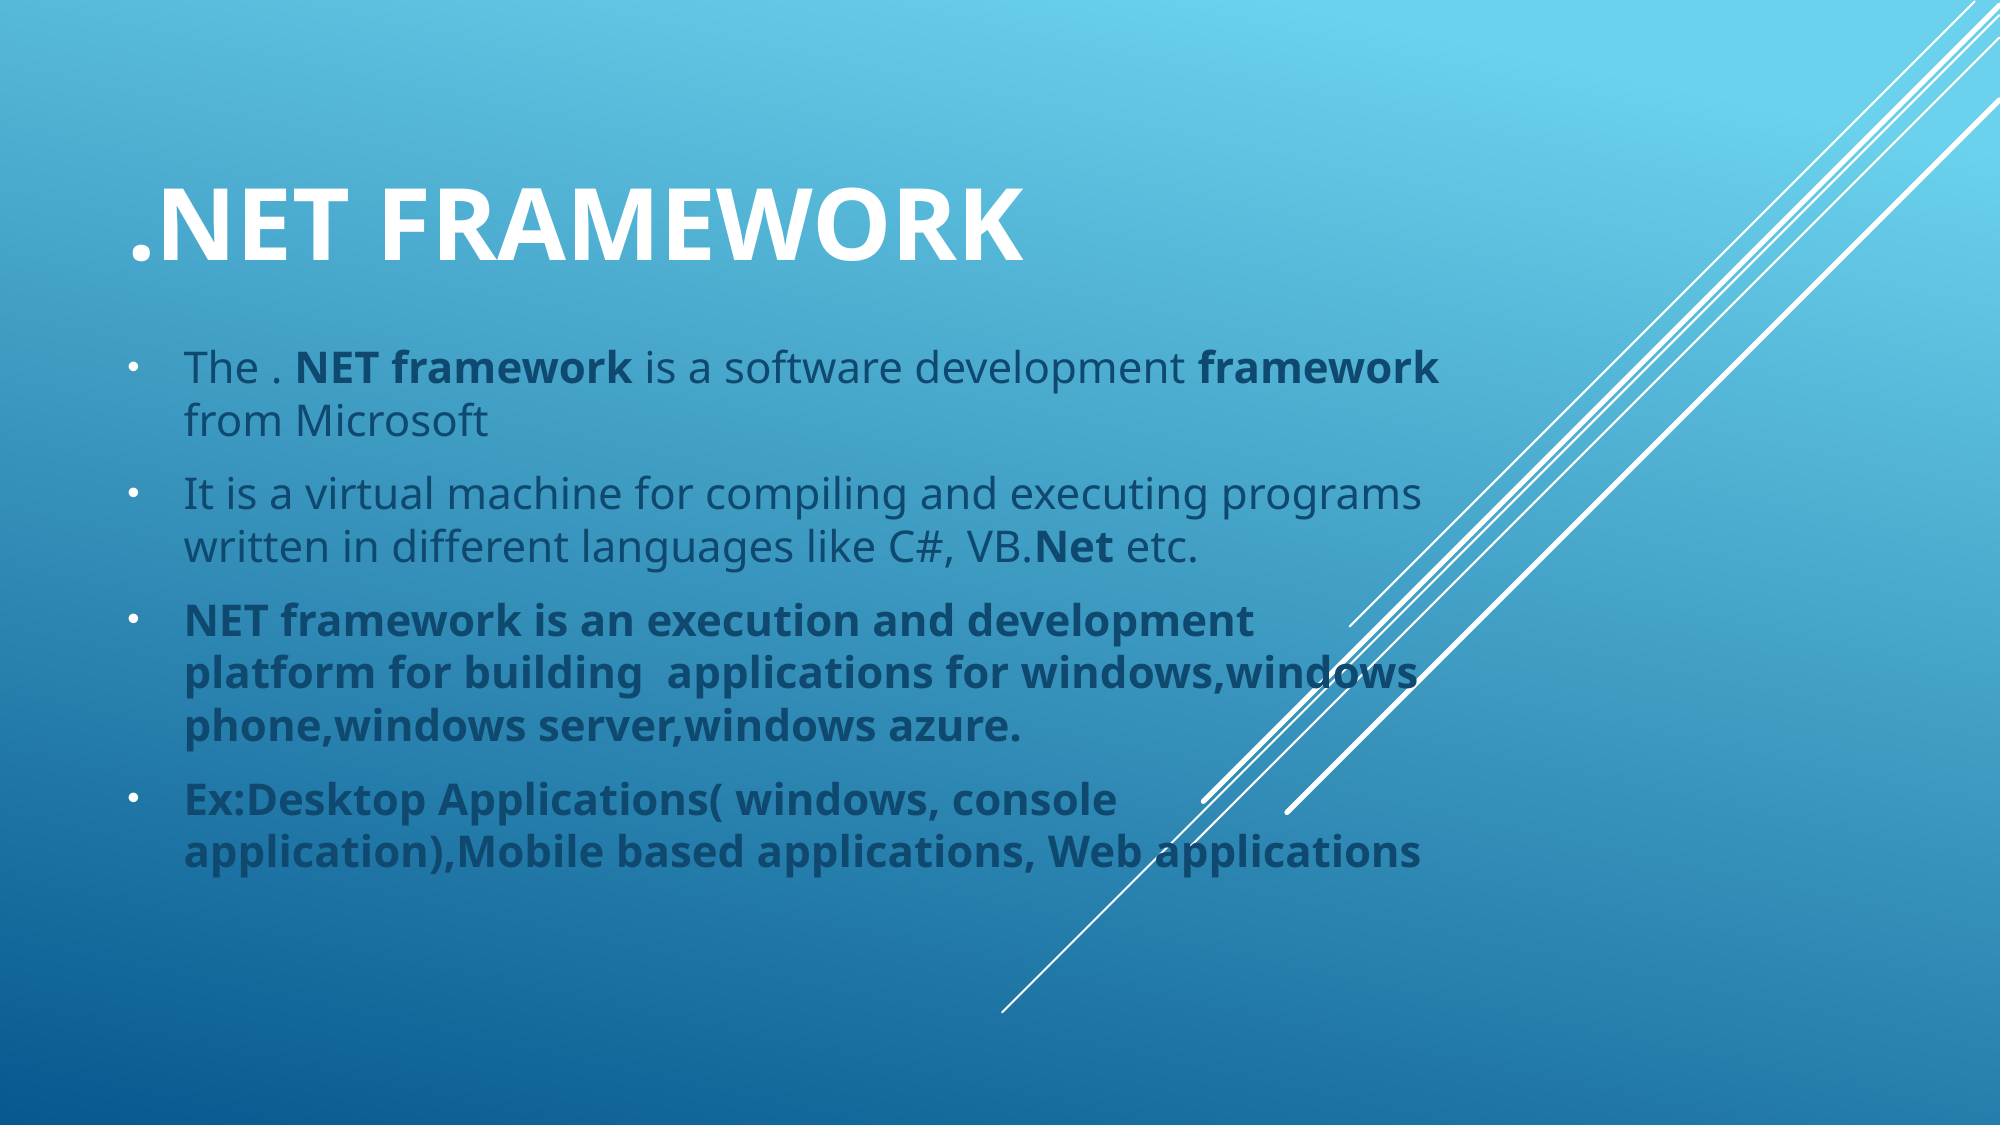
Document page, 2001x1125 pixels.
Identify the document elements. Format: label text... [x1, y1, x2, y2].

title .NET Framework [112, 112, 1425, 289]
subtitle The . NET framework is a software development framework from Microsoft It is a virtual machine for compiling and executing programs written in different languages like C#, VB.Net etc. NET framework is an execution and development platform for building applications for windows,windows phone,windows server,windows azure. Ex:Desktop Applications( windows, console application),Mobile based applications, Web applications [112, 332, 1470, 1103]
